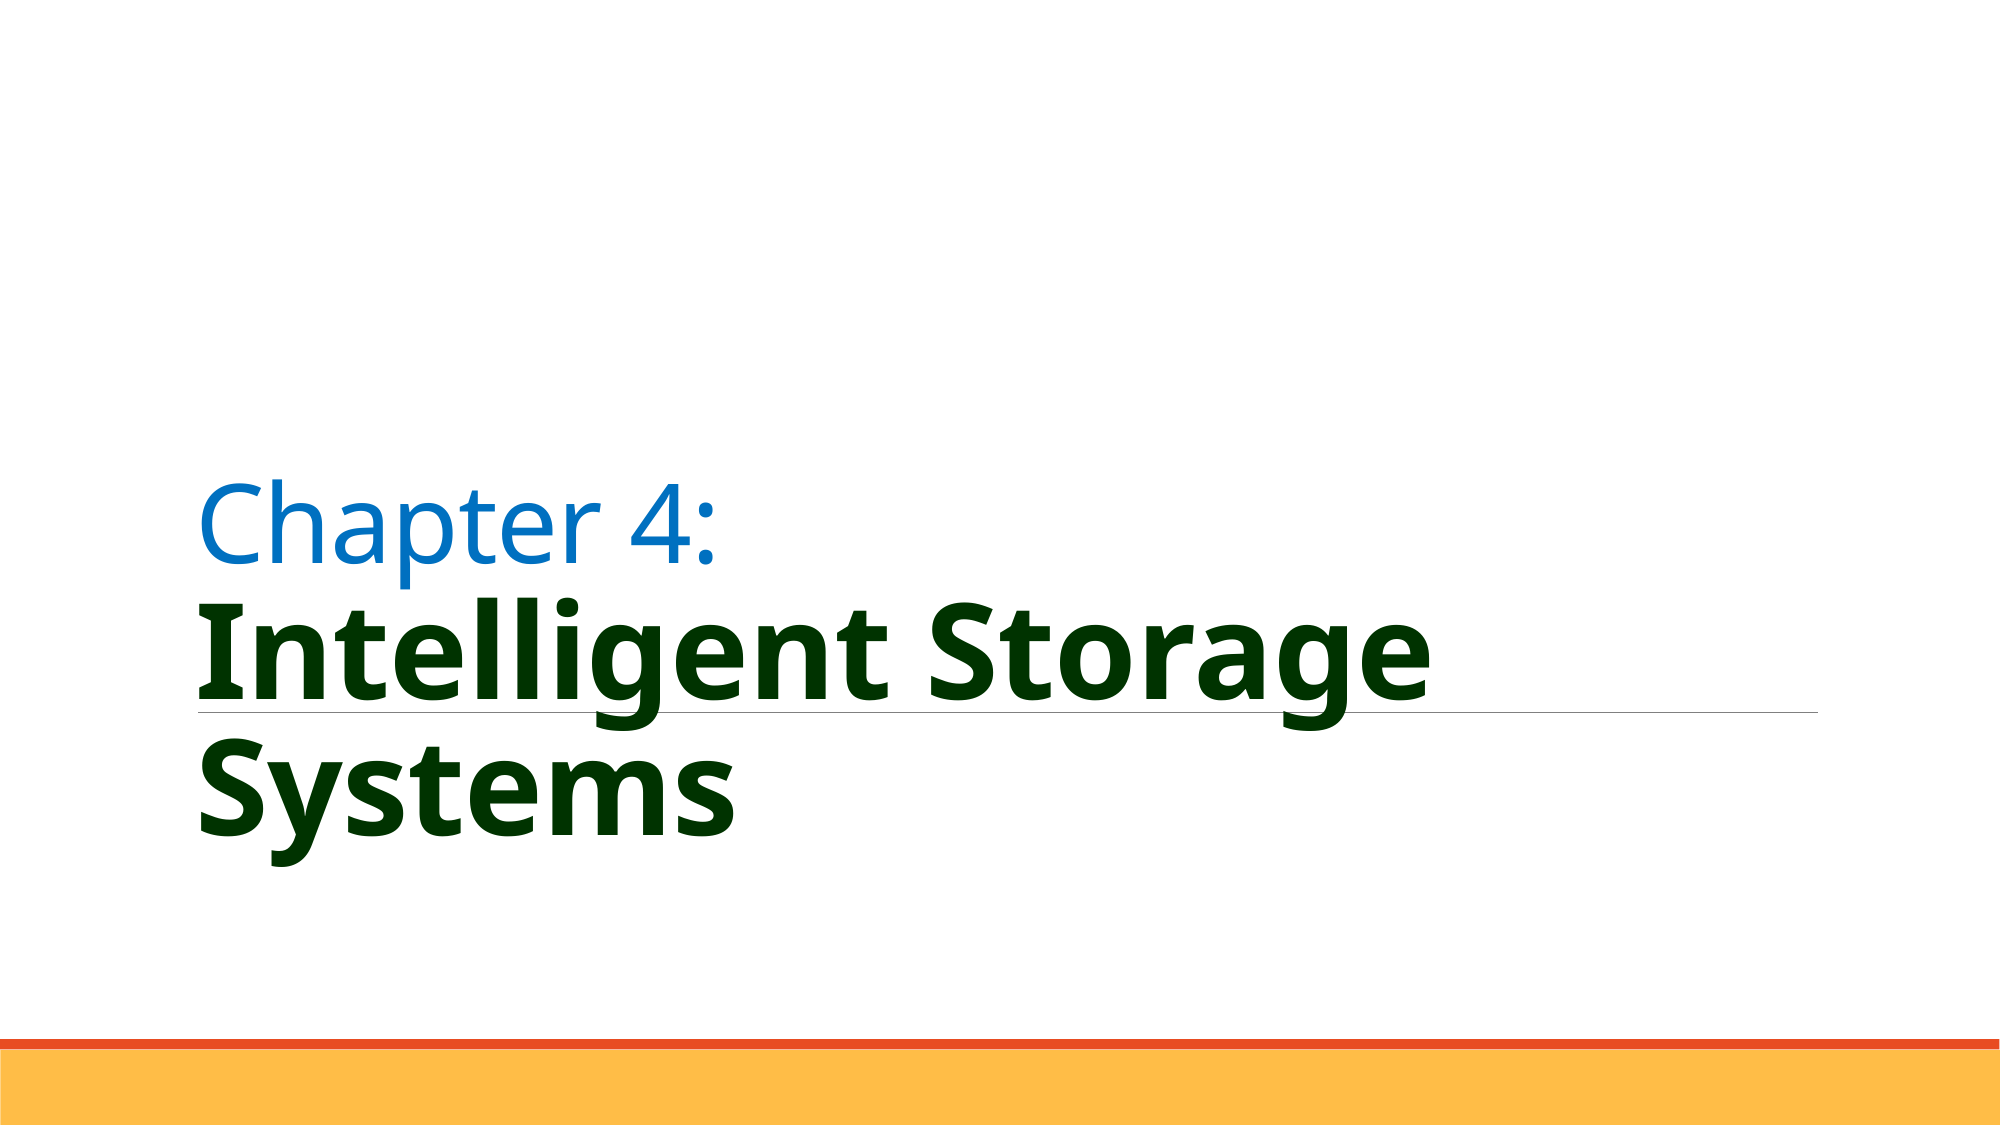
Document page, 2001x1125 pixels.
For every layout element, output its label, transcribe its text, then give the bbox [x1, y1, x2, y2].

title Chapter 4: Intelligent Storage Systems [180, 445, 1831, 1031]
